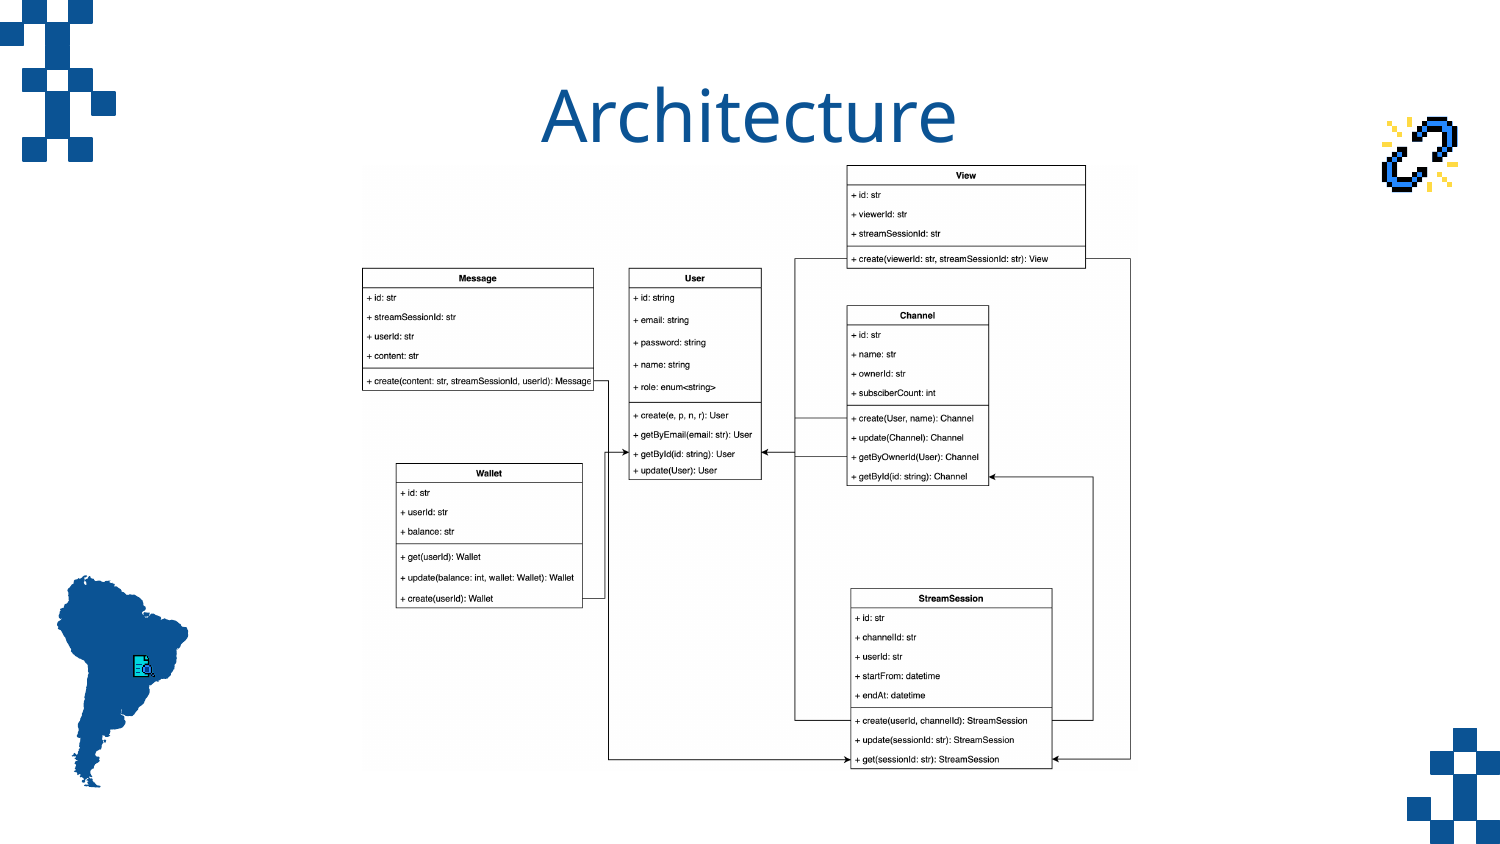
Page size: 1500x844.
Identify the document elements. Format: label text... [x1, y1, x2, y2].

picture [362, 164, 1138, 772]
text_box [132, 654, 156, 678]
title Architecture [118, 54, 1382, 149]
text_box [57, 575, 189, 788]
